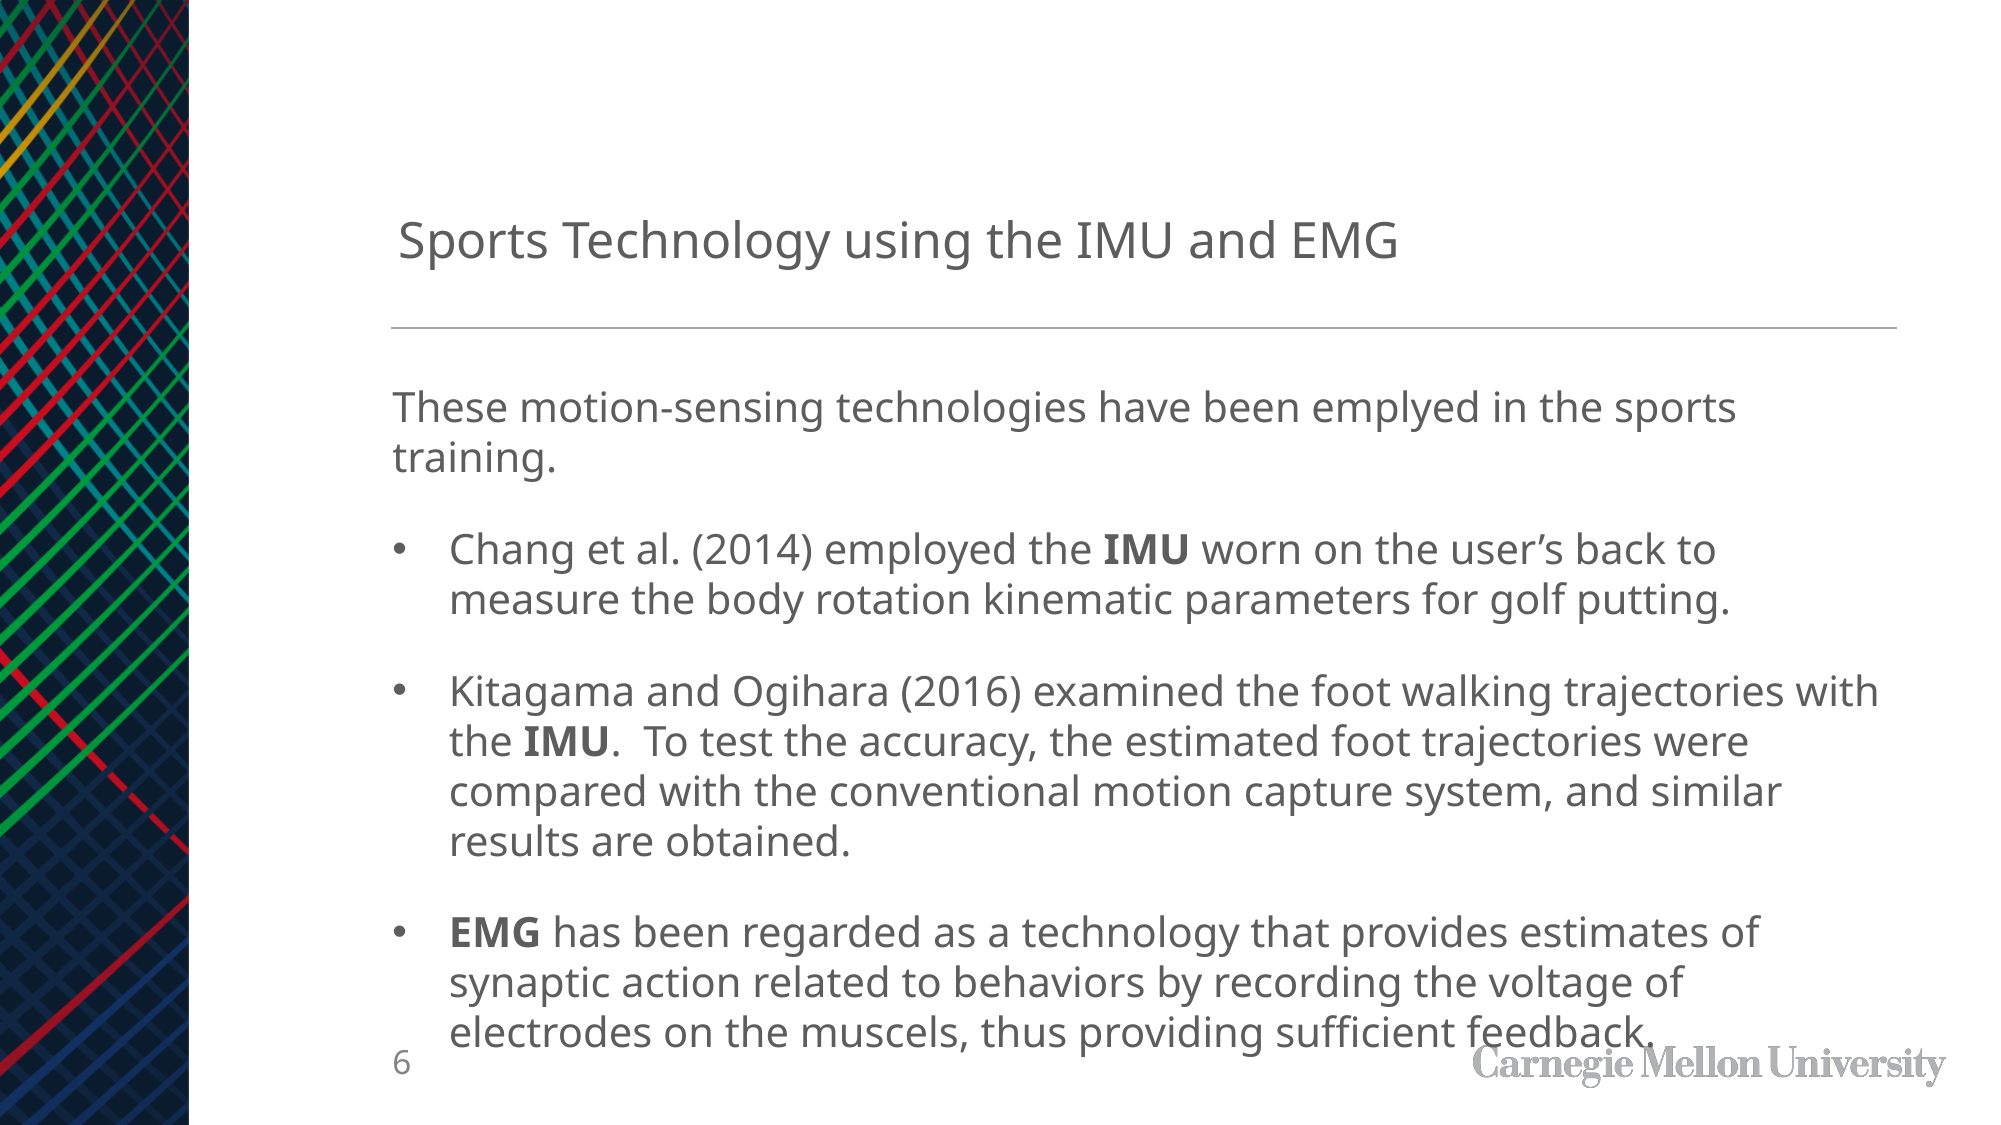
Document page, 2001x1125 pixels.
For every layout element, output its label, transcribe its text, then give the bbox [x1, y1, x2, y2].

picture [0, 0, 188, 1125]
list These motion-sensing technologies have been emplyed in the sports training. Chang et al. (2014) employed the IMU worn on the user’s back to measure the body rotation kinematic parameters for golf putting. Kitagama and Ogihara (2016) examined the foot walking trajectories with the IMU. To test the accuracy, the estimated foot trajectories were compared with the conventional motion capture system, and similar results are obtained. EMG has been regarded as a technology that provides estimates of synaptic action related to behaviors by recording the voltage of electrodes on the muscels, thus providing sufficient feedback. [384, 373, 1899, 989]
list Sports Technology using the IMU and EMG [390, 189, 1423, 297]
slide_number 6 [384, 1035, 443, 1093]
picture [1473, 1045, 1946, 1088]
